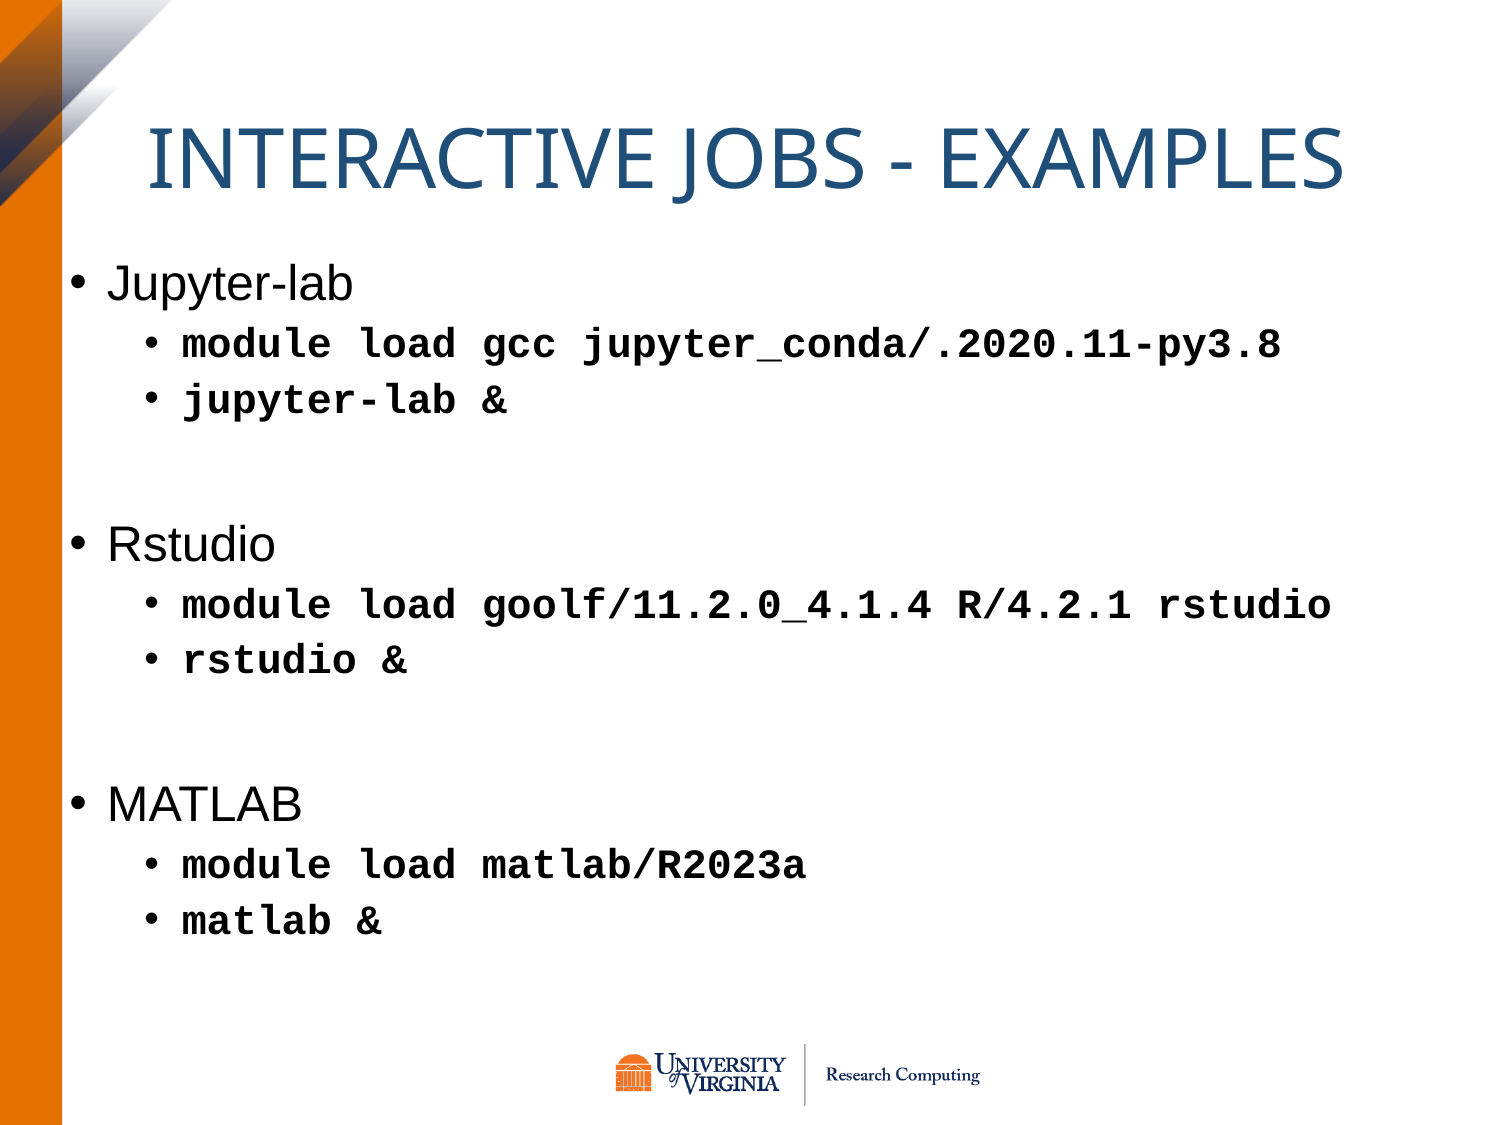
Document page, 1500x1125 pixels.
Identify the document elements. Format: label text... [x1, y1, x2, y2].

list Jupyter-lab module load gcc jupyter_conda/.2020.11-py3.8 jupyter-lab & Rstudio module load goolf/11.2.0_4.1.4 R/4.2.1 rstudio rstudio & MATLAB module load matlab/R2023a matlab & [54, 249, 1488, 1050]
picture [0, 0, 176, 210]
title Interactive Jobs - Examples [132, 52, 1427, 249]
picture [607, 1050, 988, 1106]
